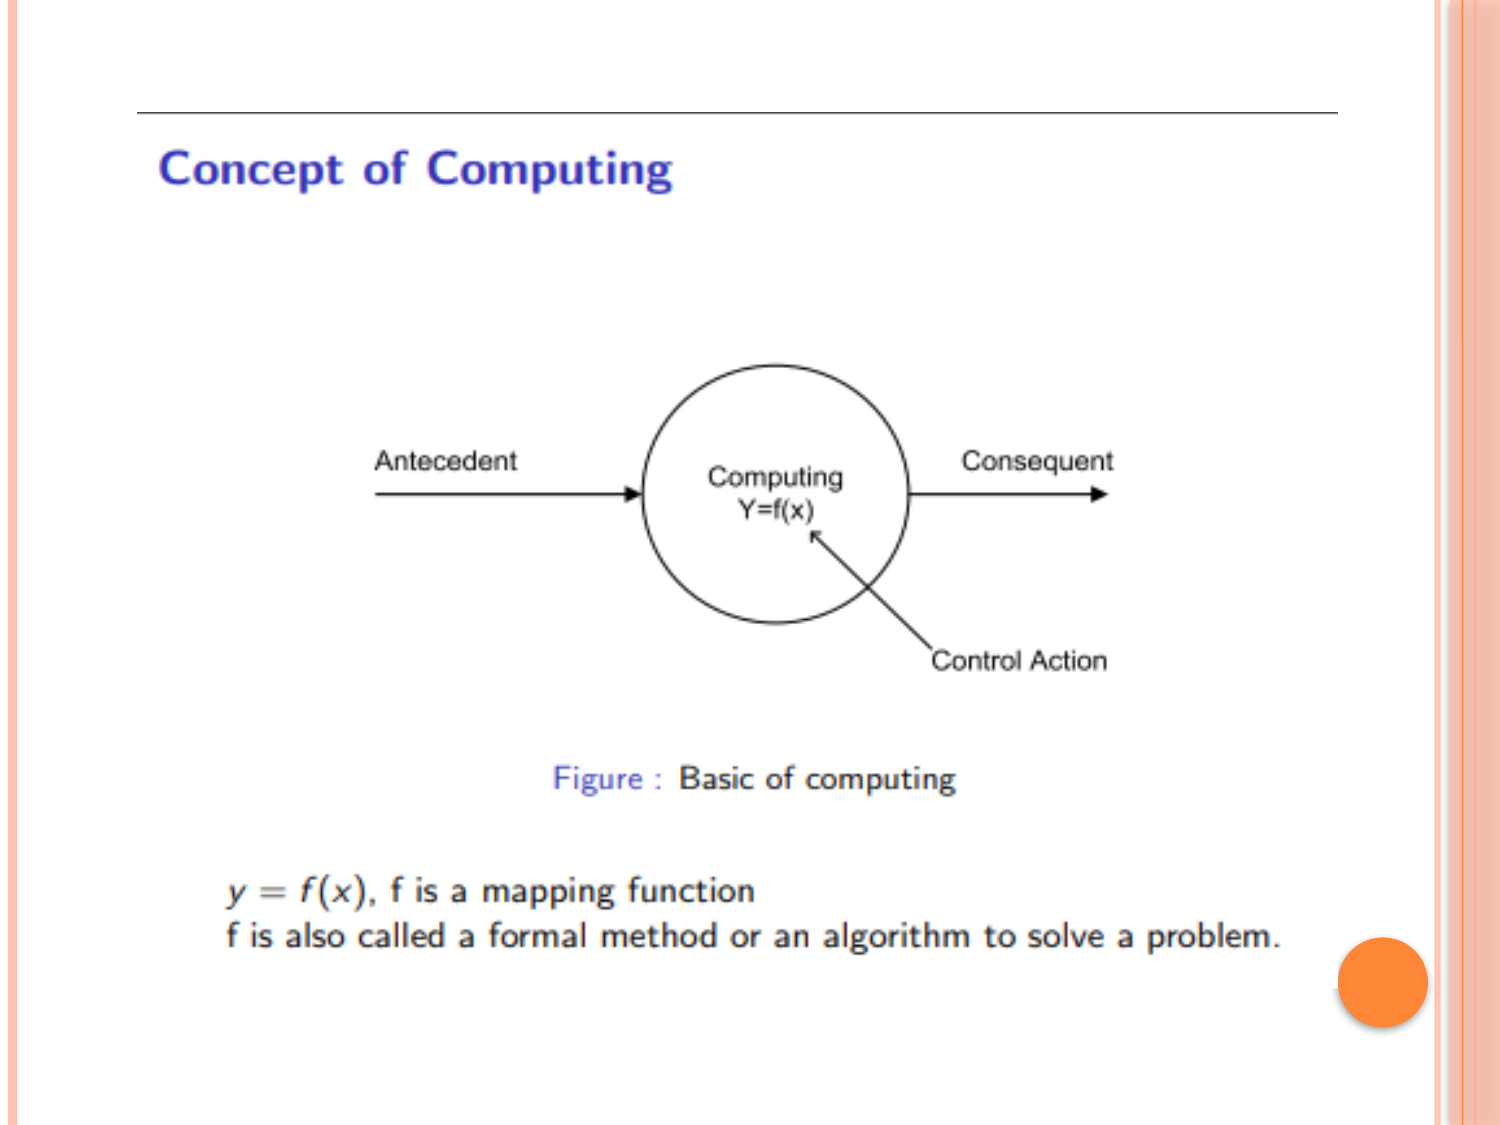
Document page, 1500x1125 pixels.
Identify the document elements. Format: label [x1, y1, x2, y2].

list [136, 111, 1338, 988]
